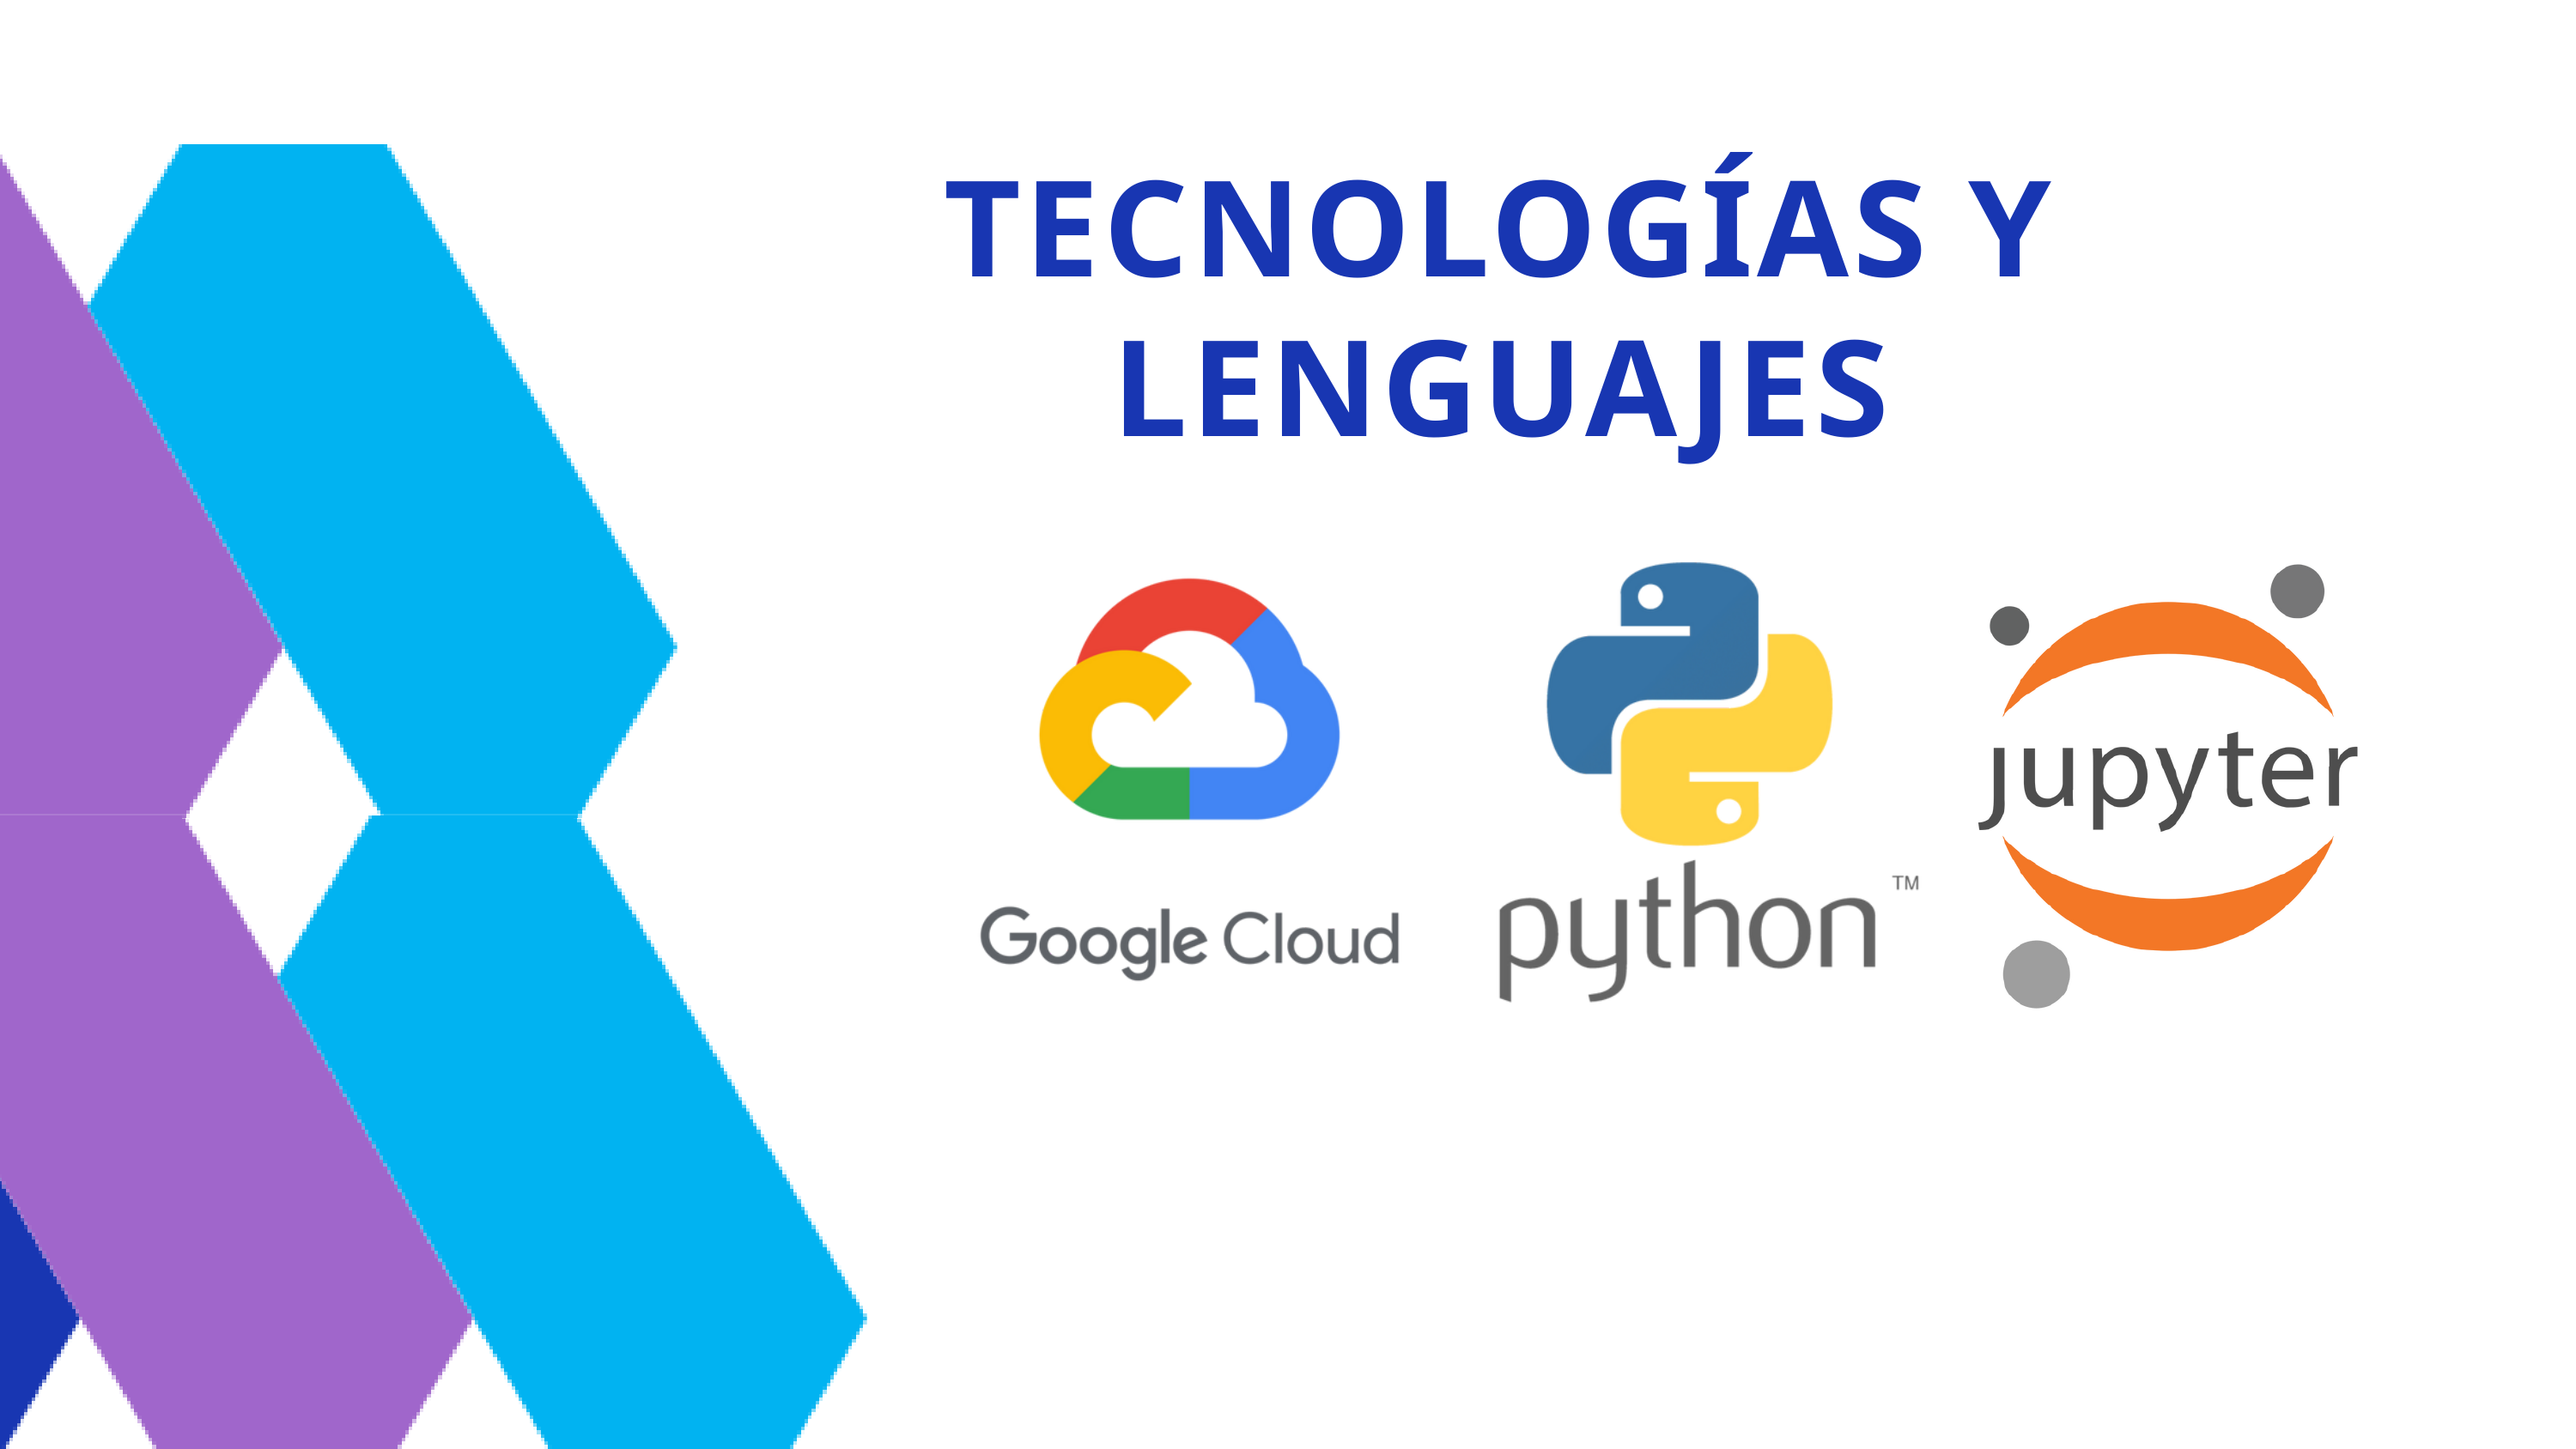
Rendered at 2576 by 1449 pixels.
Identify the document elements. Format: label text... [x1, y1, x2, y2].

text_box [957, 558, 1438, 1010]
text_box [0, 144, 867, 1449]
text_box [1973, 558, 2364, 1010]
text_box TECNOLOGÍAS Y LENGUAJES [862, 143, 2432, 464]
text_box [1482, 558, 1941, 1010]
